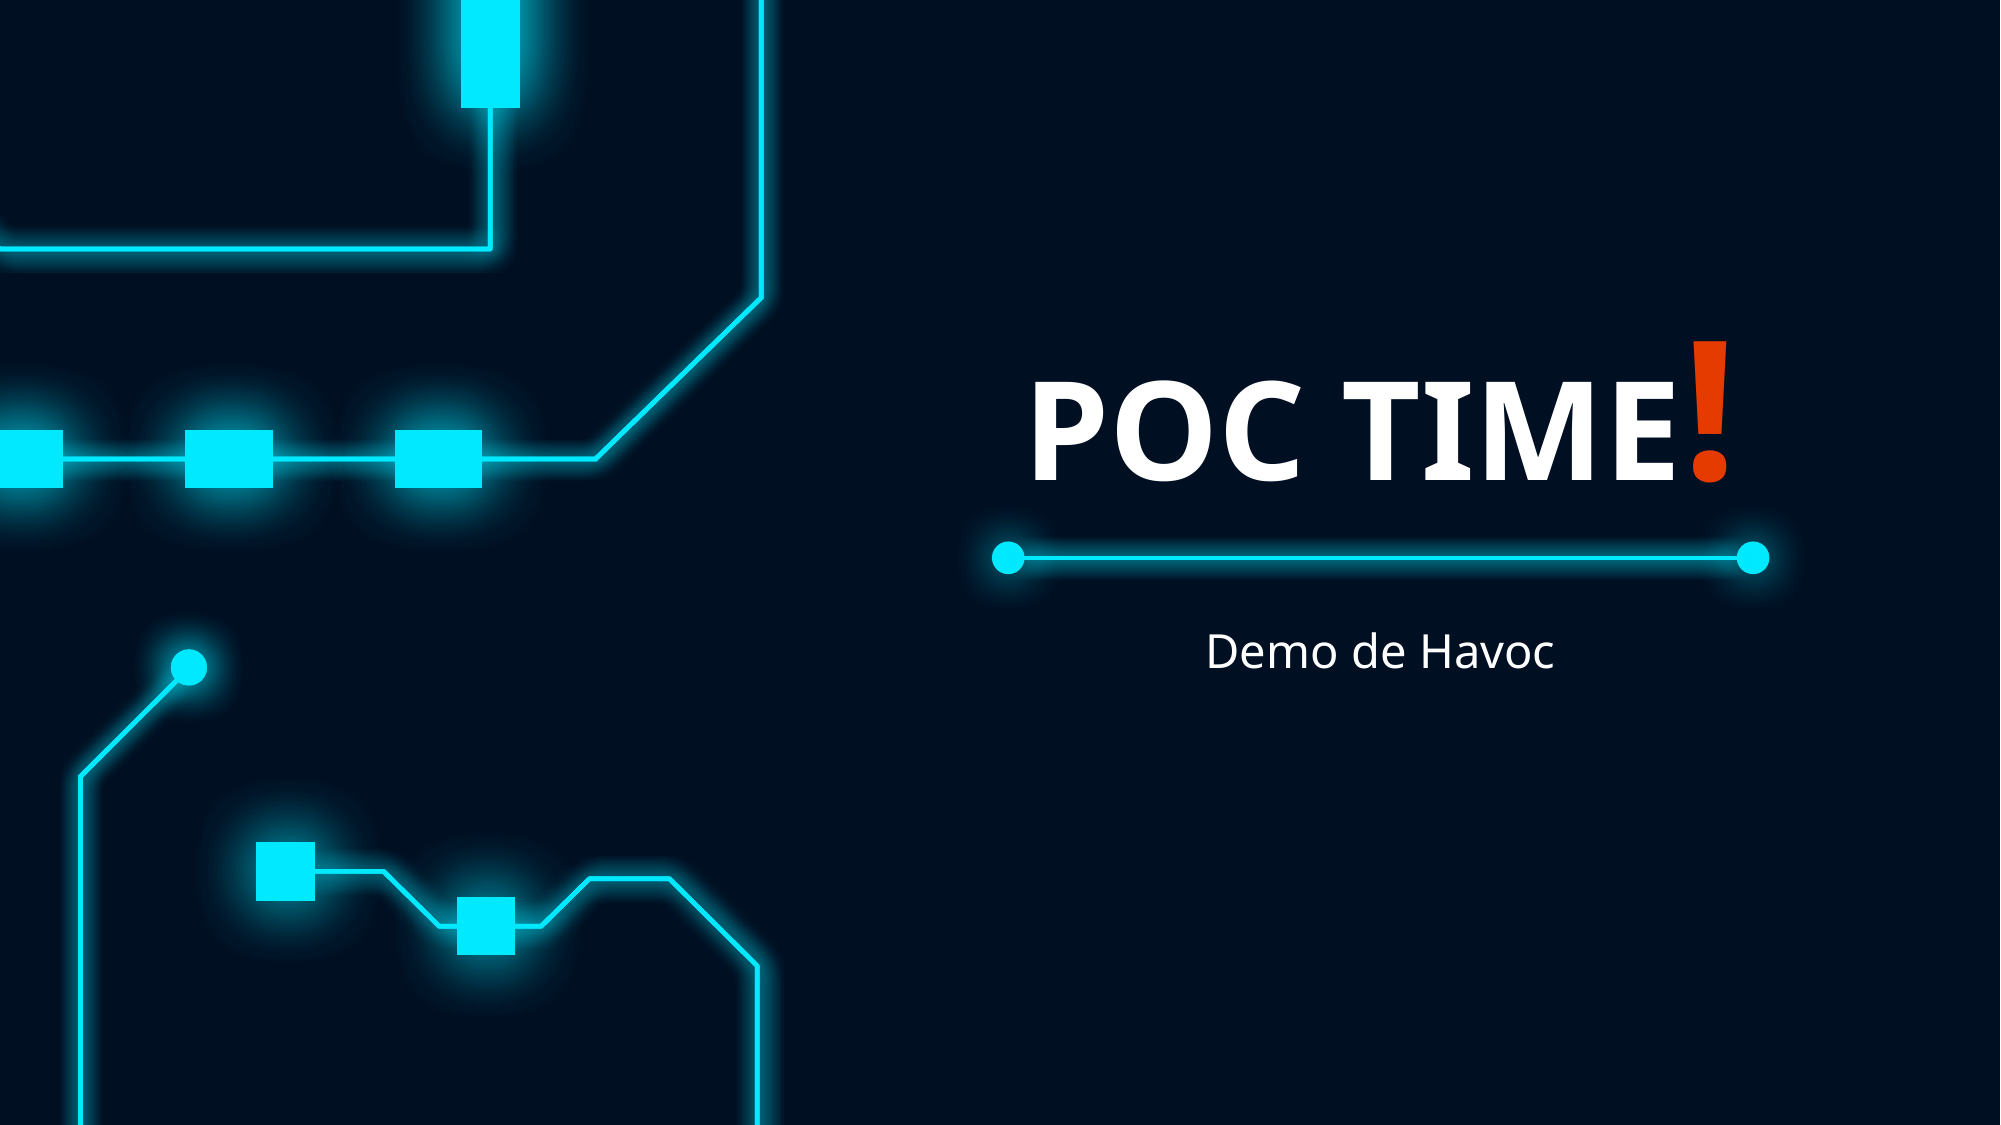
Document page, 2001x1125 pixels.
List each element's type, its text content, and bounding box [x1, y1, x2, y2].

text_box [993, 542, 1769, 573]
subtitle Demo de Havoc [918, 621, 1843, 849]
title POC TIME! [918, 265, 1843, 476]
